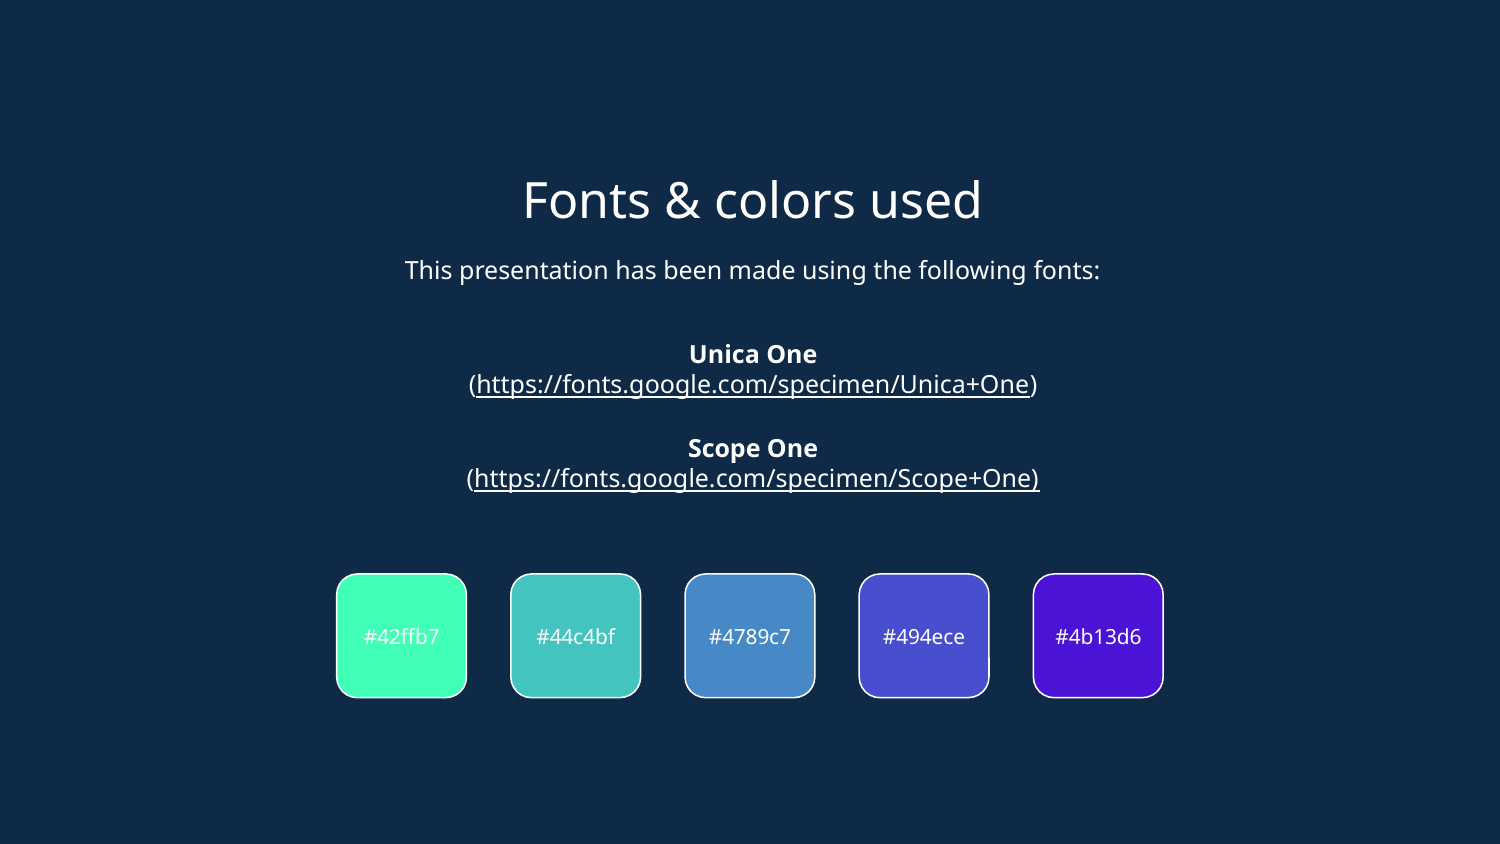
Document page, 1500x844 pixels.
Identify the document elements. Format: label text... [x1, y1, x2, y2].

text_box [510, 573, 641, 698]
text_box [1033, 573, 1164, 698]
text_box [336, 573, 467, 698]
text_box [684, 573, 816, 698]
list Unica One (https://fonts.google.com/specimen/Unica+One) Scope One (https://fonts.google.com/specimen/Scope+One) [175, 314, 1332, 521]
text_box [858, 573, 990, 698]
title Fonts & colors used [175, 153, 1332, 233]
list This presentation has been made using the following fonts: [175, 239, 1332, 312]
